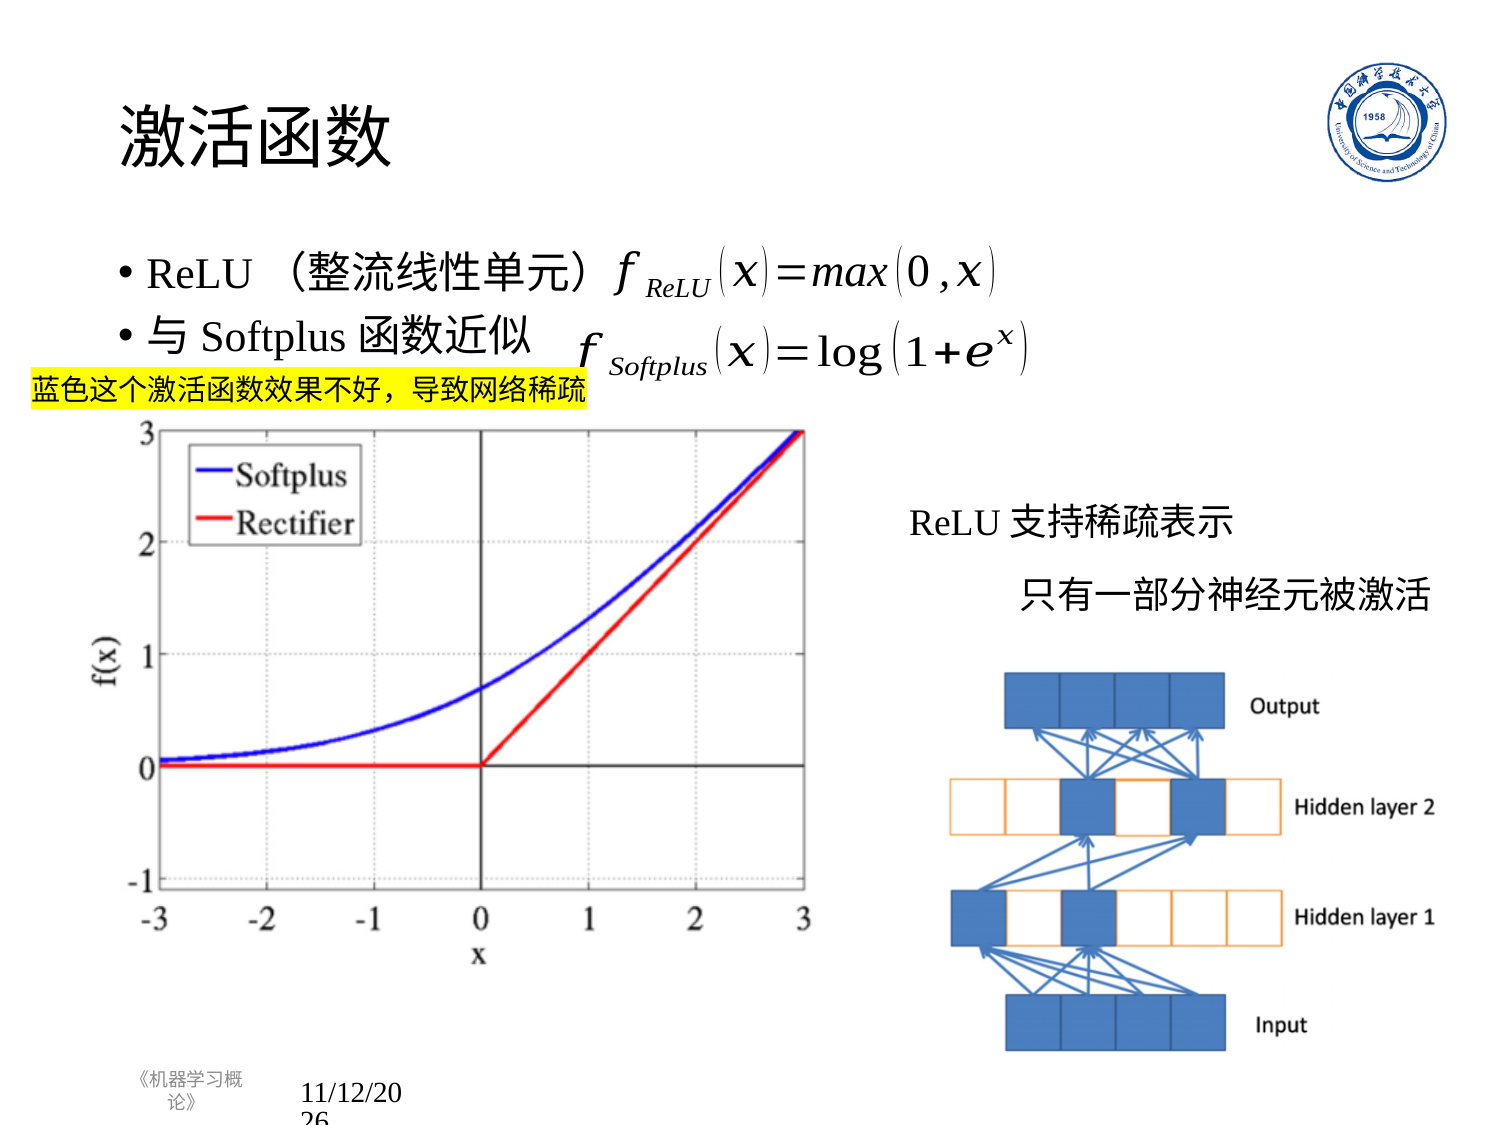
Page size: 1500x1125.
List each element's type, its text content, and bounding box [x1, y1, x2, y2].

picture [1397, 59, 1450, 144]
text_box 只有一部分神经元被激活 [1004, 563, 1448, 624]
slide_number [285, 1068, 422, 1113]
picture [67, 414, 848, 980]
list ReLU（整流线性单元） 与Softplus函数近似 [103, 243, 1397, 1053]
title 激活函数 [103, 59, 1397, 221]
text_box 蓝色这个激活函数效果不好，导致网络稀疏 [16, 364, 611, 414]
slide_number [1372, 144, 1476, 205]
picture [899, 650, 1476, 1069]
footer 《机器学习概论》 [104, 1068, 270, 1113]
text_box ReLU支持稀疏表示 [894, 490, 1320, 596]
